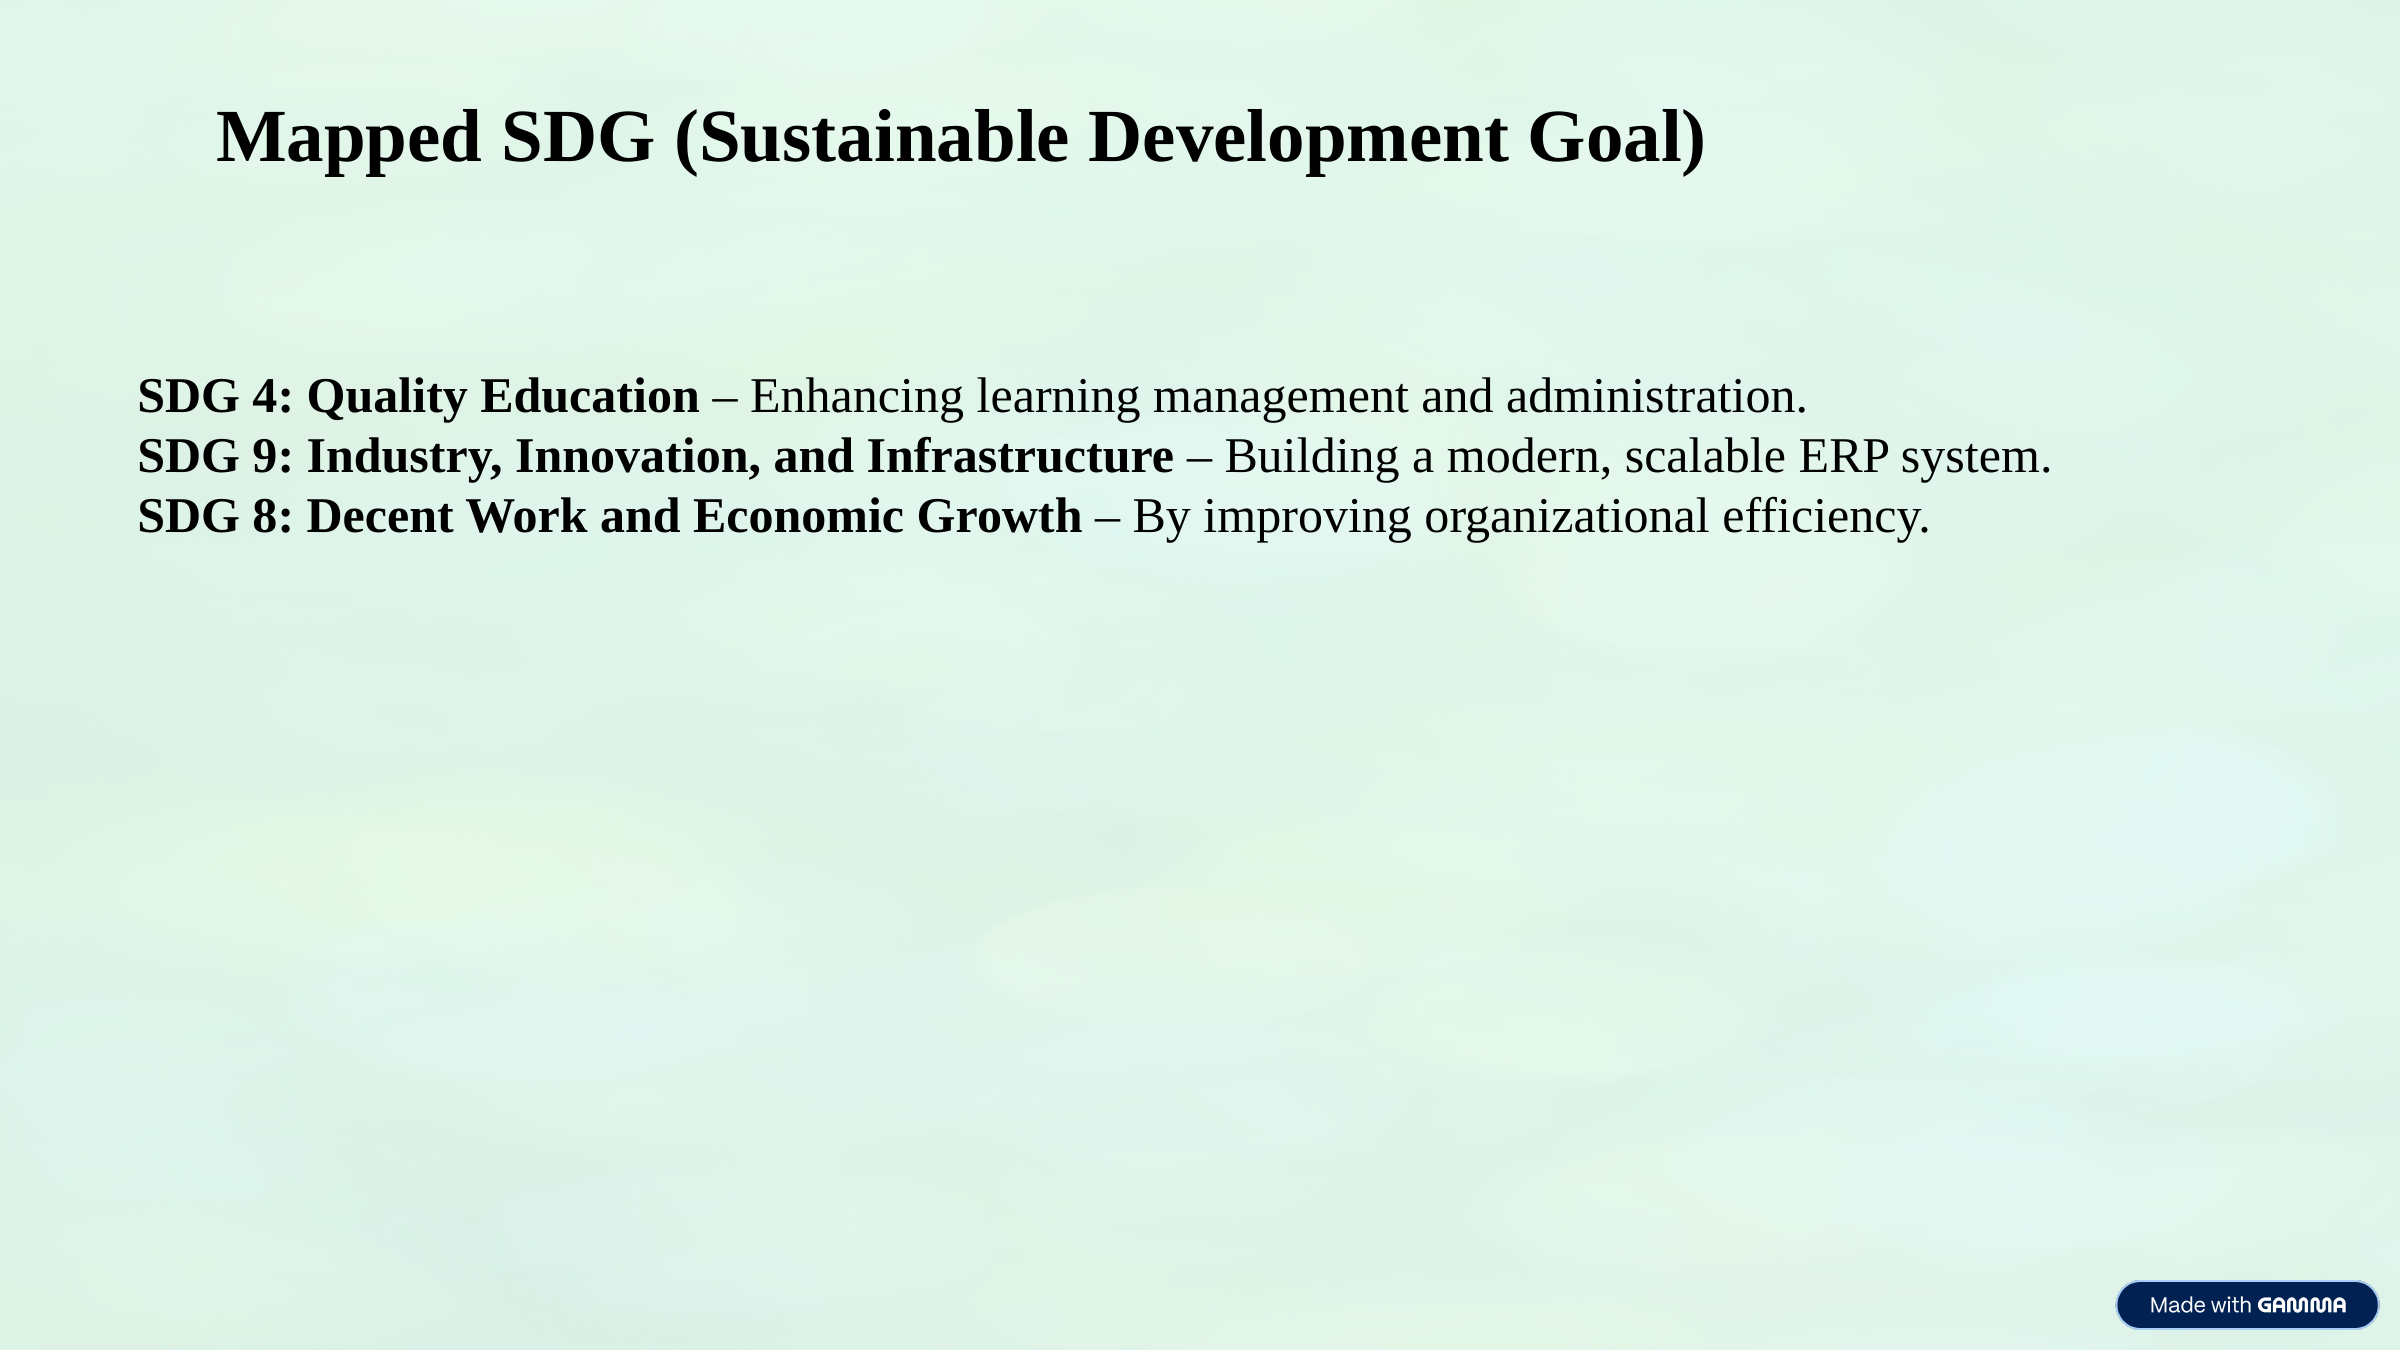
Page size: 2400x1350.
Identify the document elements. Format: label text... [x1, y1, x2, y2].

text_box Mapped SDG (Sustainable Development Goal) [201, 78, 2014, 184]
picture [2106, 1271, 2389, 1339]
text_box SDG 4: Quality Education – Enhancing learning management and administration. SDG 9: Industry, Innovation, and Infrastructure – Building a modern, scalable ERP system. SDG 8: Decent Work and Economic Growth – By improving organizational efficiency. [122, 354, 2069, 550]
